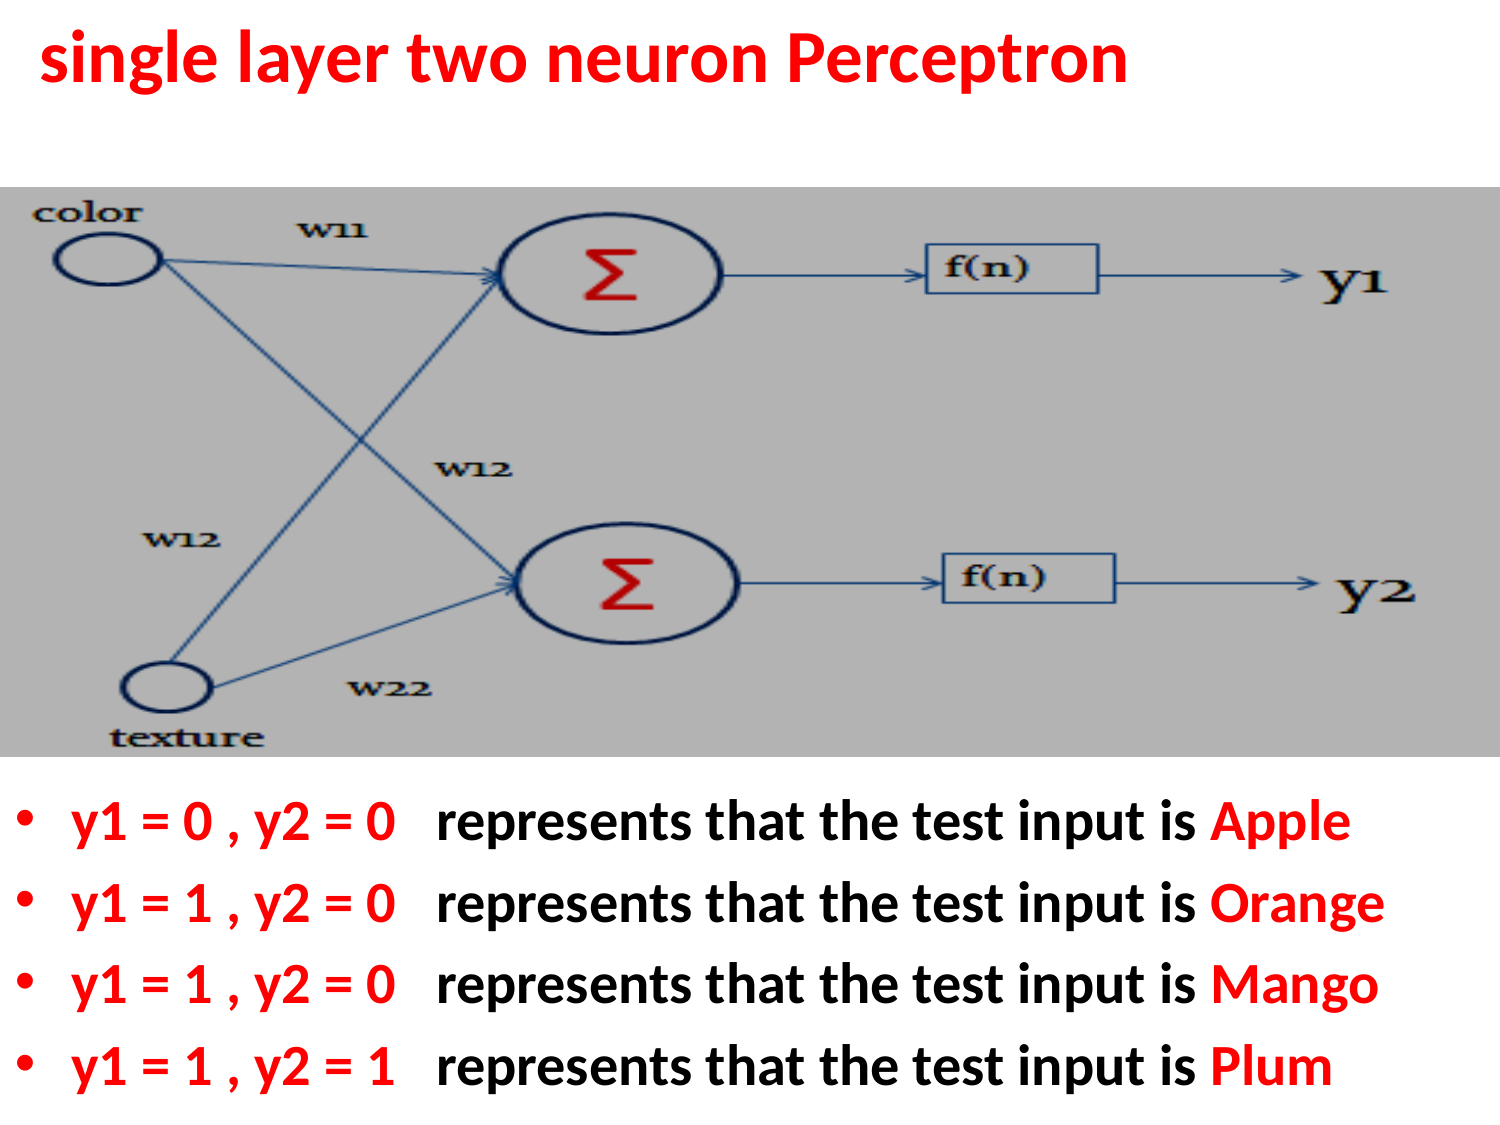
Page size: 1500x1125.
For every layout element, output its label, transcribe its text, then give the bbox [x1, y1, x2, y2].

picture [0, 187, 1500, 757]
text_box y1 = 0 , y2 = 0 represents that the test input is Apple y1 = 1 , y2 = 0 represents that the test input is Orange y1 = 1 , y2 = 0 represents that the test input is Mango y1 = 1 , y2 = 1 represents that the test input is Plum [0, 774, 1500, 1125]
text_box single layer two neuron Perceptron [24, 0, 1164, 105]
